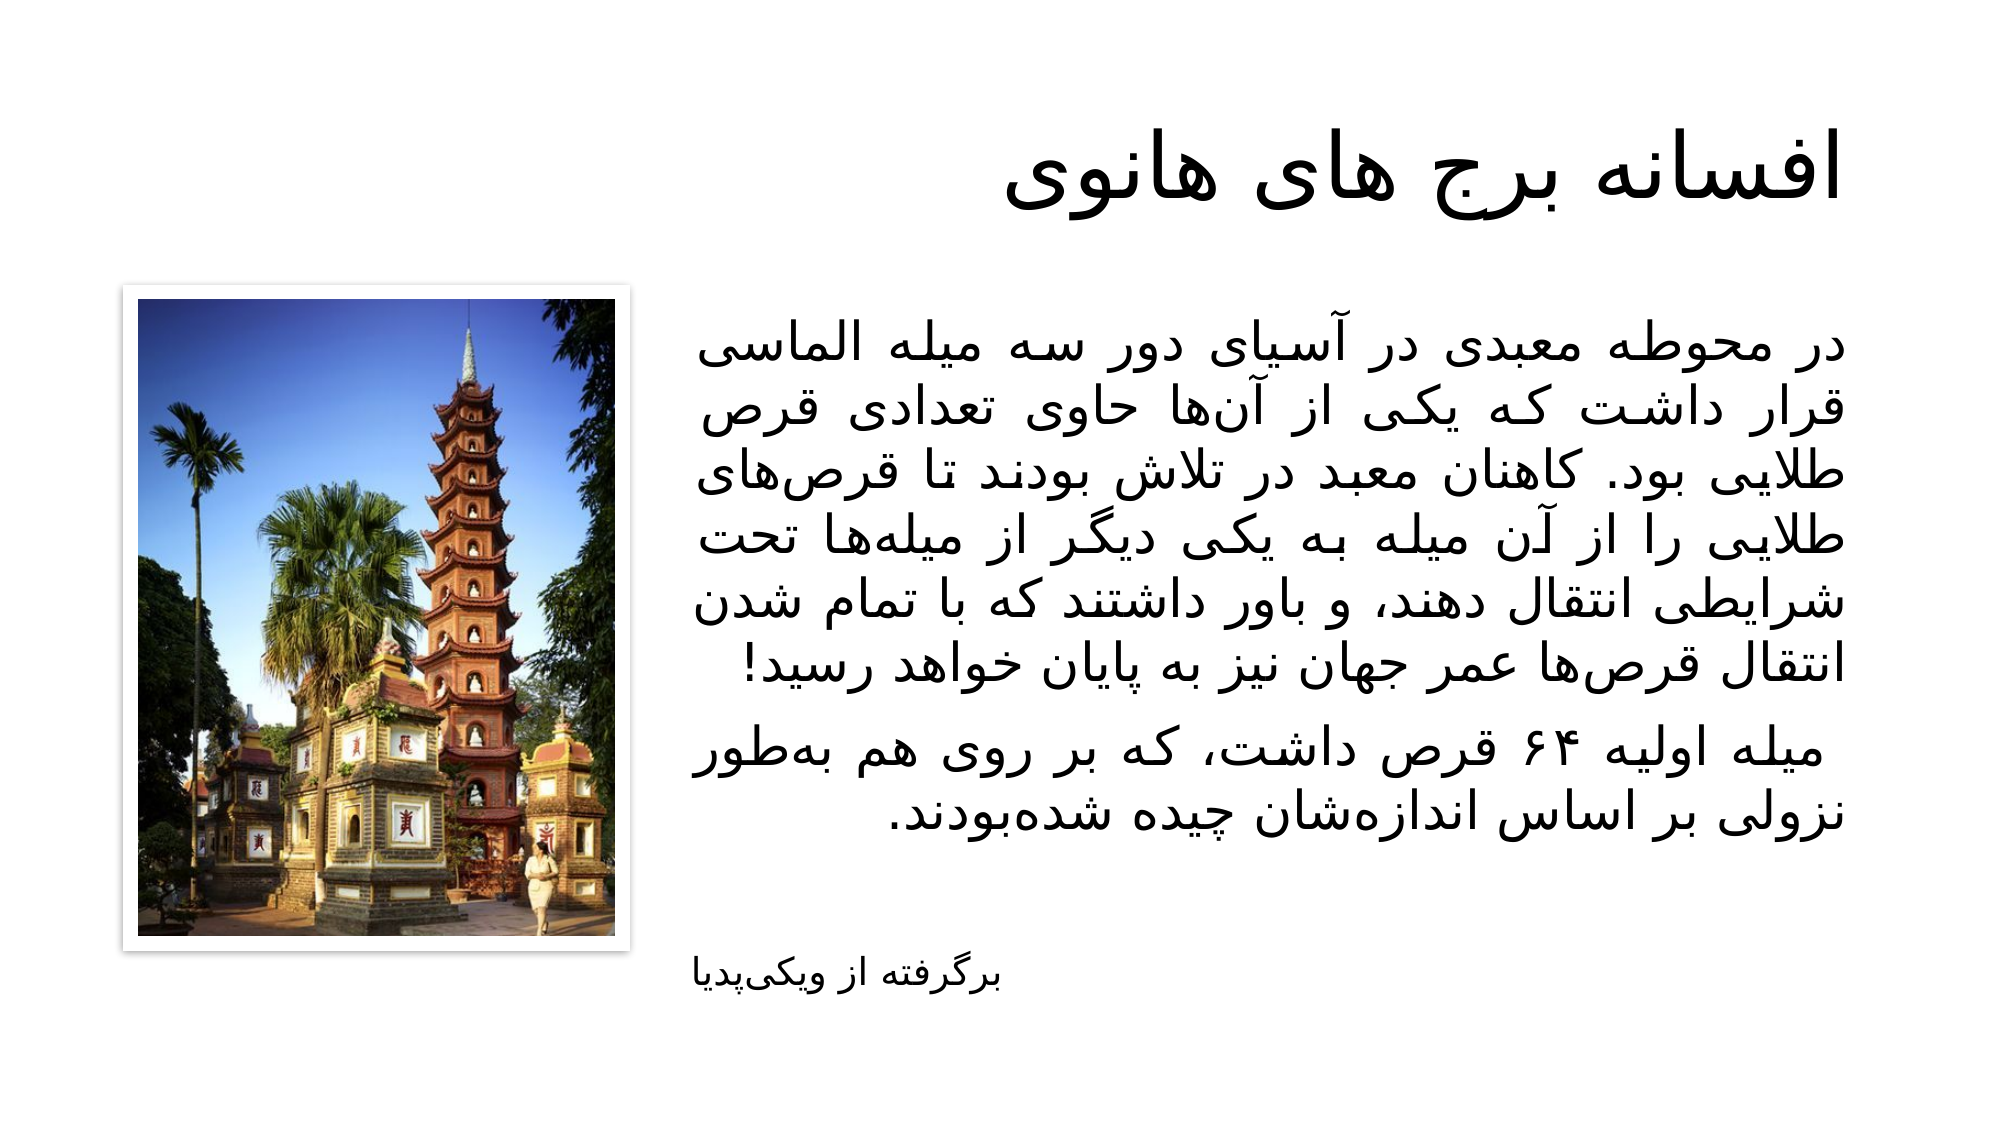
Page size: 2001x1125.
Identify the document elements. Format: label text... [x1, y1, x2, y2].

title افسانه برج های هانوی [137, 59, 1863, 278]
list در محوطه معبدی در آسیای دور سه میله الماسی قرار داشت که یکی از آن‌ها حاوی تعدادی قرص طلایی بود. کاهنان معبد در تلاش بودند تا قرص‌های طلایی را از آن میله به یکی دیگر از میله‌ها تحت شرایطی انتقال دهند، و باور داشتند که با تمام شدن انتقال قرص‌ها عمر جهان نیز به پایان خواهد رسید! میله اولیه ۶۴ قرص داشت، که بر روی هم به‌طور نزولی بر اساس اندازه‌شان چیده شده‌بودند. برگرفته از ویکی‌پدیا [675, 299, 1863, 1014]
picture [137, 299, 615, 937]
